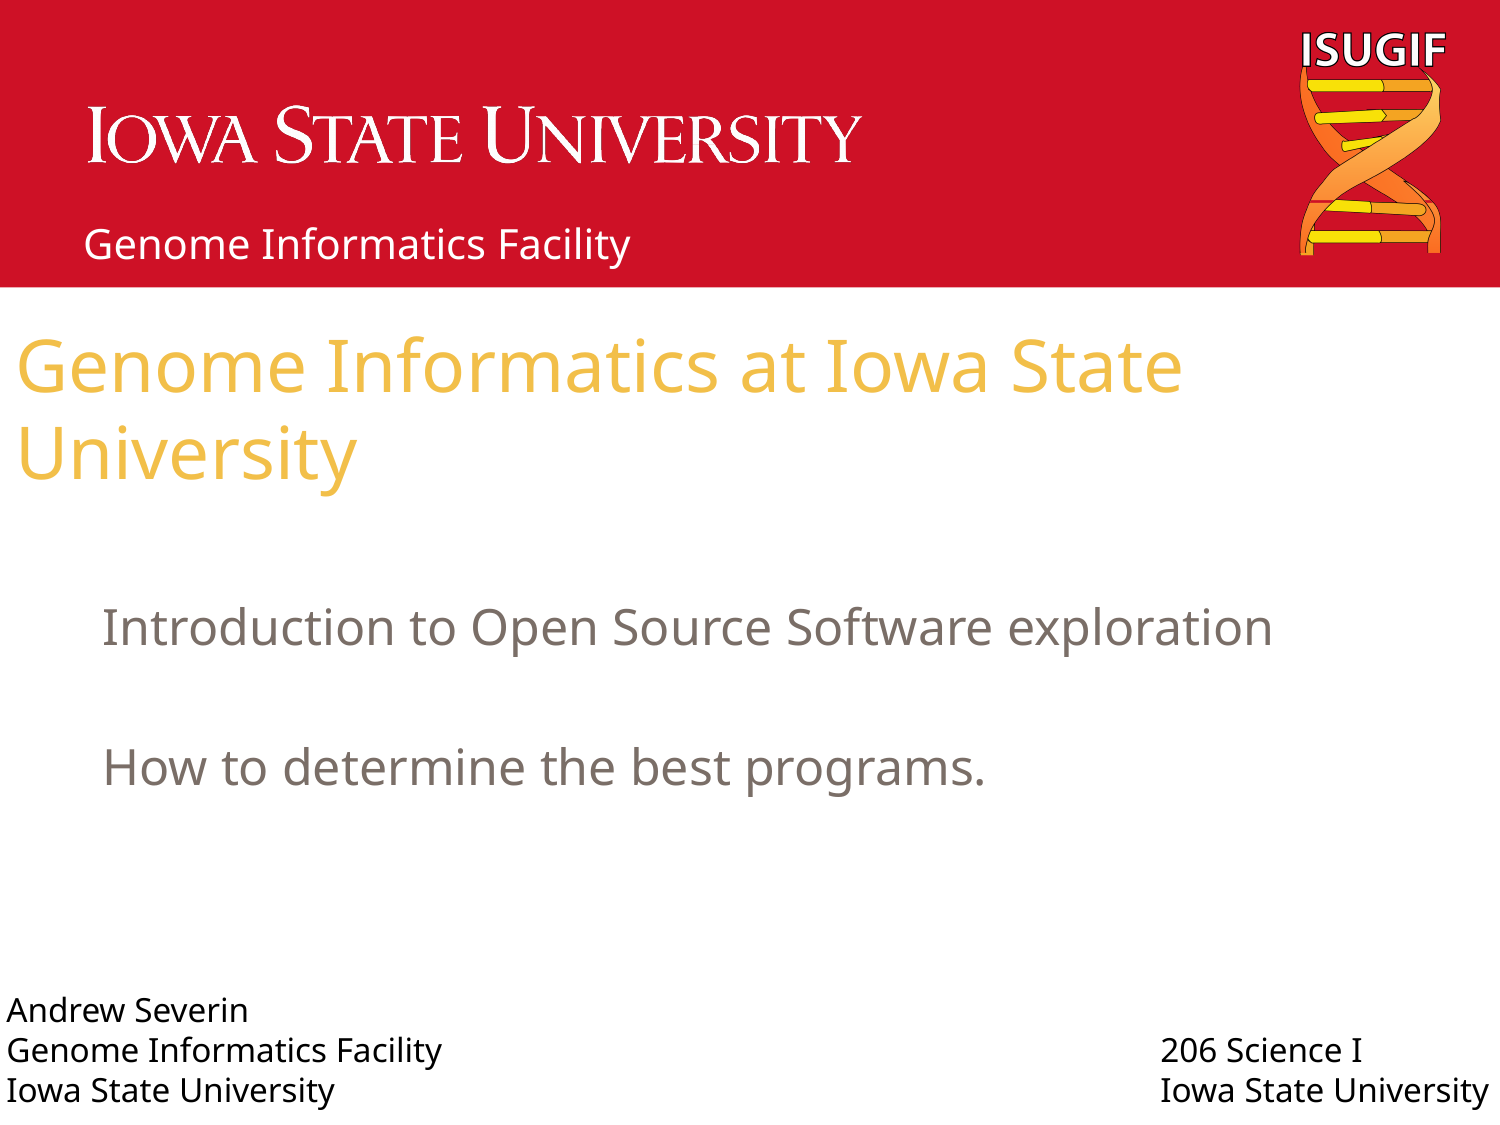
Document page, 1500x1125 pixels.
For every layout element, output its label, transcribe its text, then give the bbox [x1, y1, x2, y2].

subtitle Introduction to Open Source Software exploration How to determine the best programs. [87, 587, 1415, 876]
title Genome Informatics at Iowa State University [0, 412, 1478, 503]
picture [87, 105, 863, 170]
text_box 206 Science I Iowa State University [1145, 1022, 1500, 1117]
picture [1287, 24, 1451, 263]
text_box Andrew Severin Genome Informatics Facility Iowa State University [0, 981, 458, 1117]
